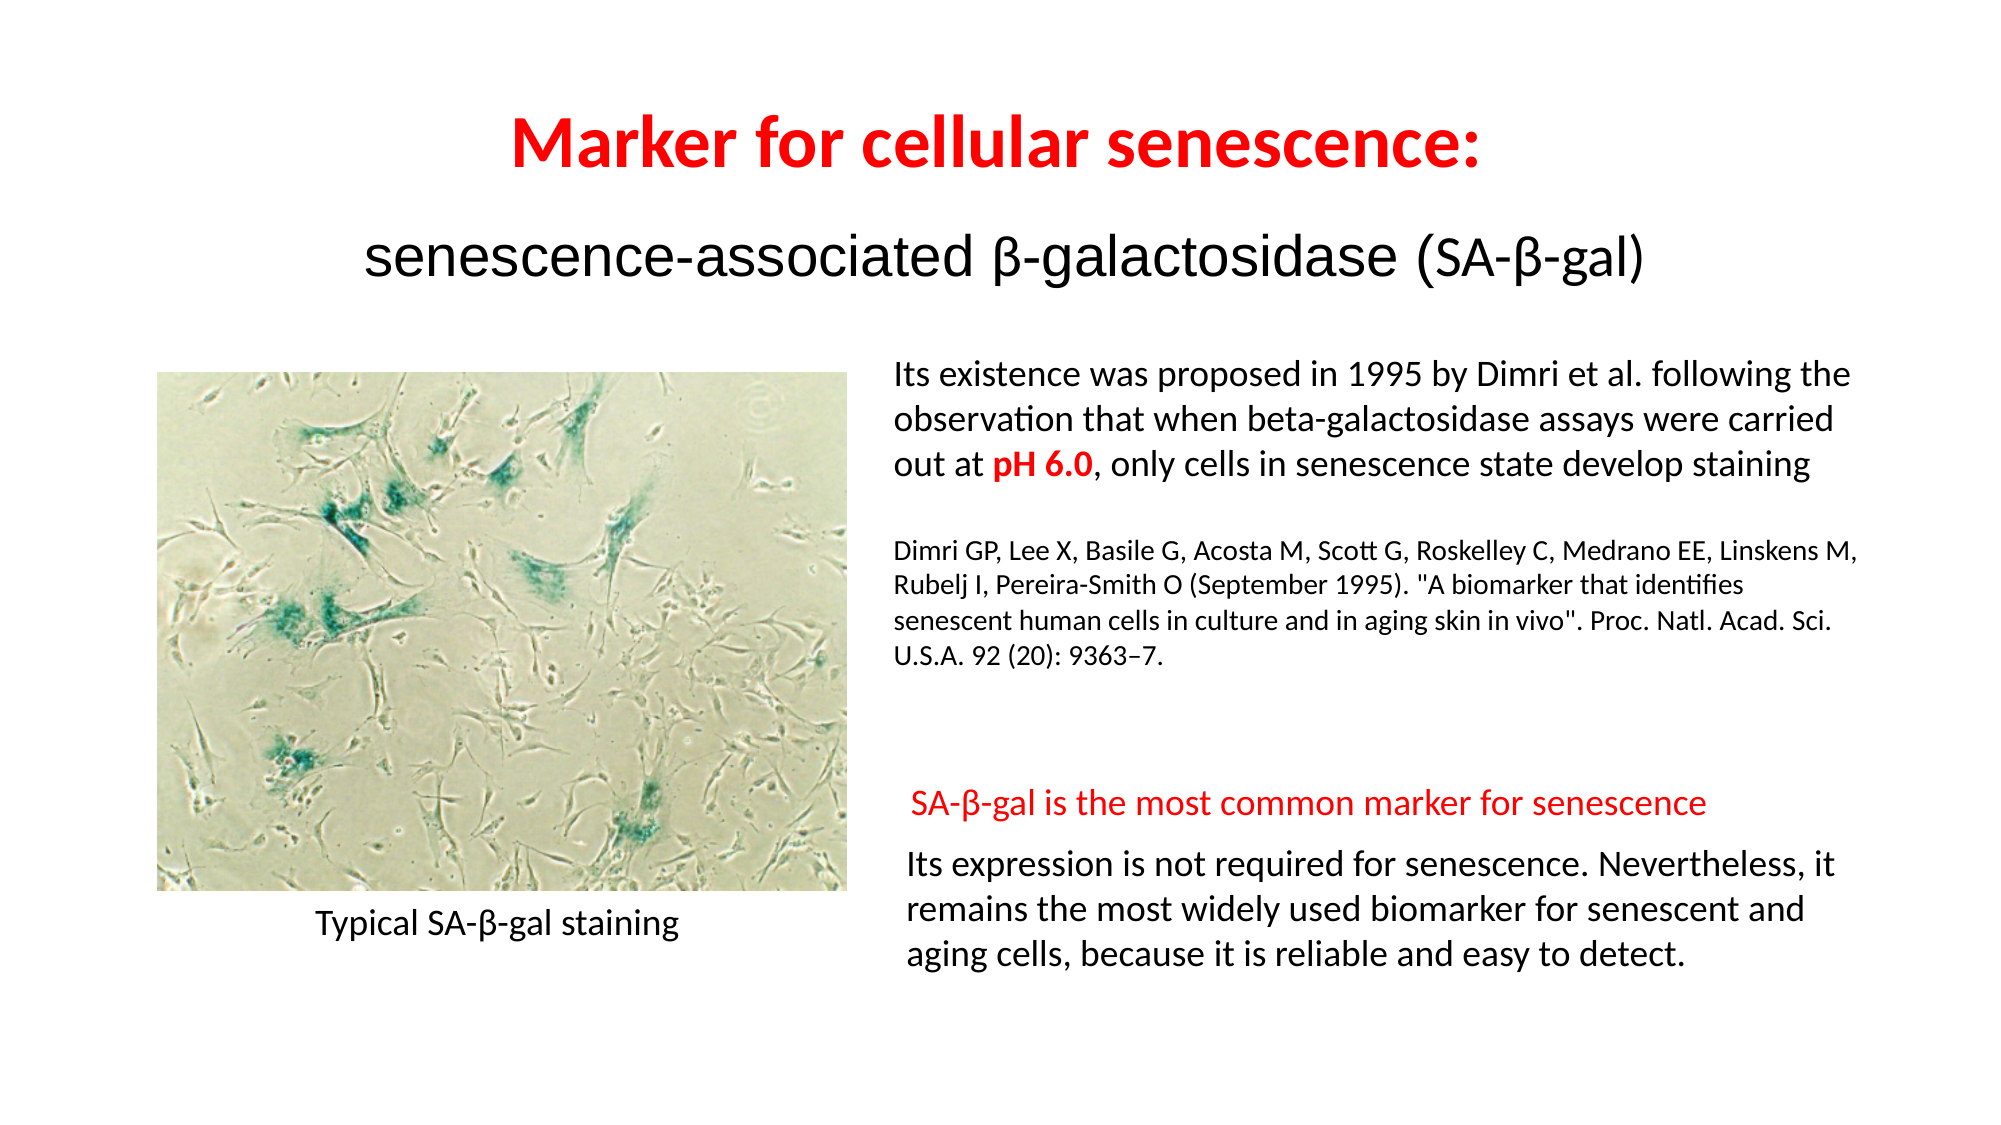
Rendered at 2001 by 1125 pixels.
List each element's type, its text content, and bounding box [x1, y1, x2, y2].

picture [156, 372, 847, 891]
text_box SA-β-gal is the most common marker for senescence [896, 770, 1741, 831]
text_box Typical SA-β-gal staining [300, 891, 703, 950]
text_box Marker for cellular senescence: senescence-associated β-galactosidase (SA-β-gal) [349, 40, 1662, 296]
text_box Its expression is not required for senescence. Nevertheless, it remains the most widely used biomarker for senescent and aging cells, because it is reliable and easy to detect. [891, 831, 1892, 982]
text_box Its existence was proposed in 1995 by Dimri et al. following the observation that when beta-galactosidase assays were carried out at pH 6.0, only cells in senescence state develop staining [878, 341, 1879, 492]
text_box Dimri GP, Lee X, Basile G, Acosta M, Scott G, Roskelley C, Medrano EE, Linskens M, Rubelj I, Pereira-Smith O (September 1995). "A biomarker that identifies senescent human cells in culture and in aging skin in vivo". Proc. Natl. Acad. Sci. U.S.A. 92 (20): 9363–7. [878, 523, 1879, 679]
